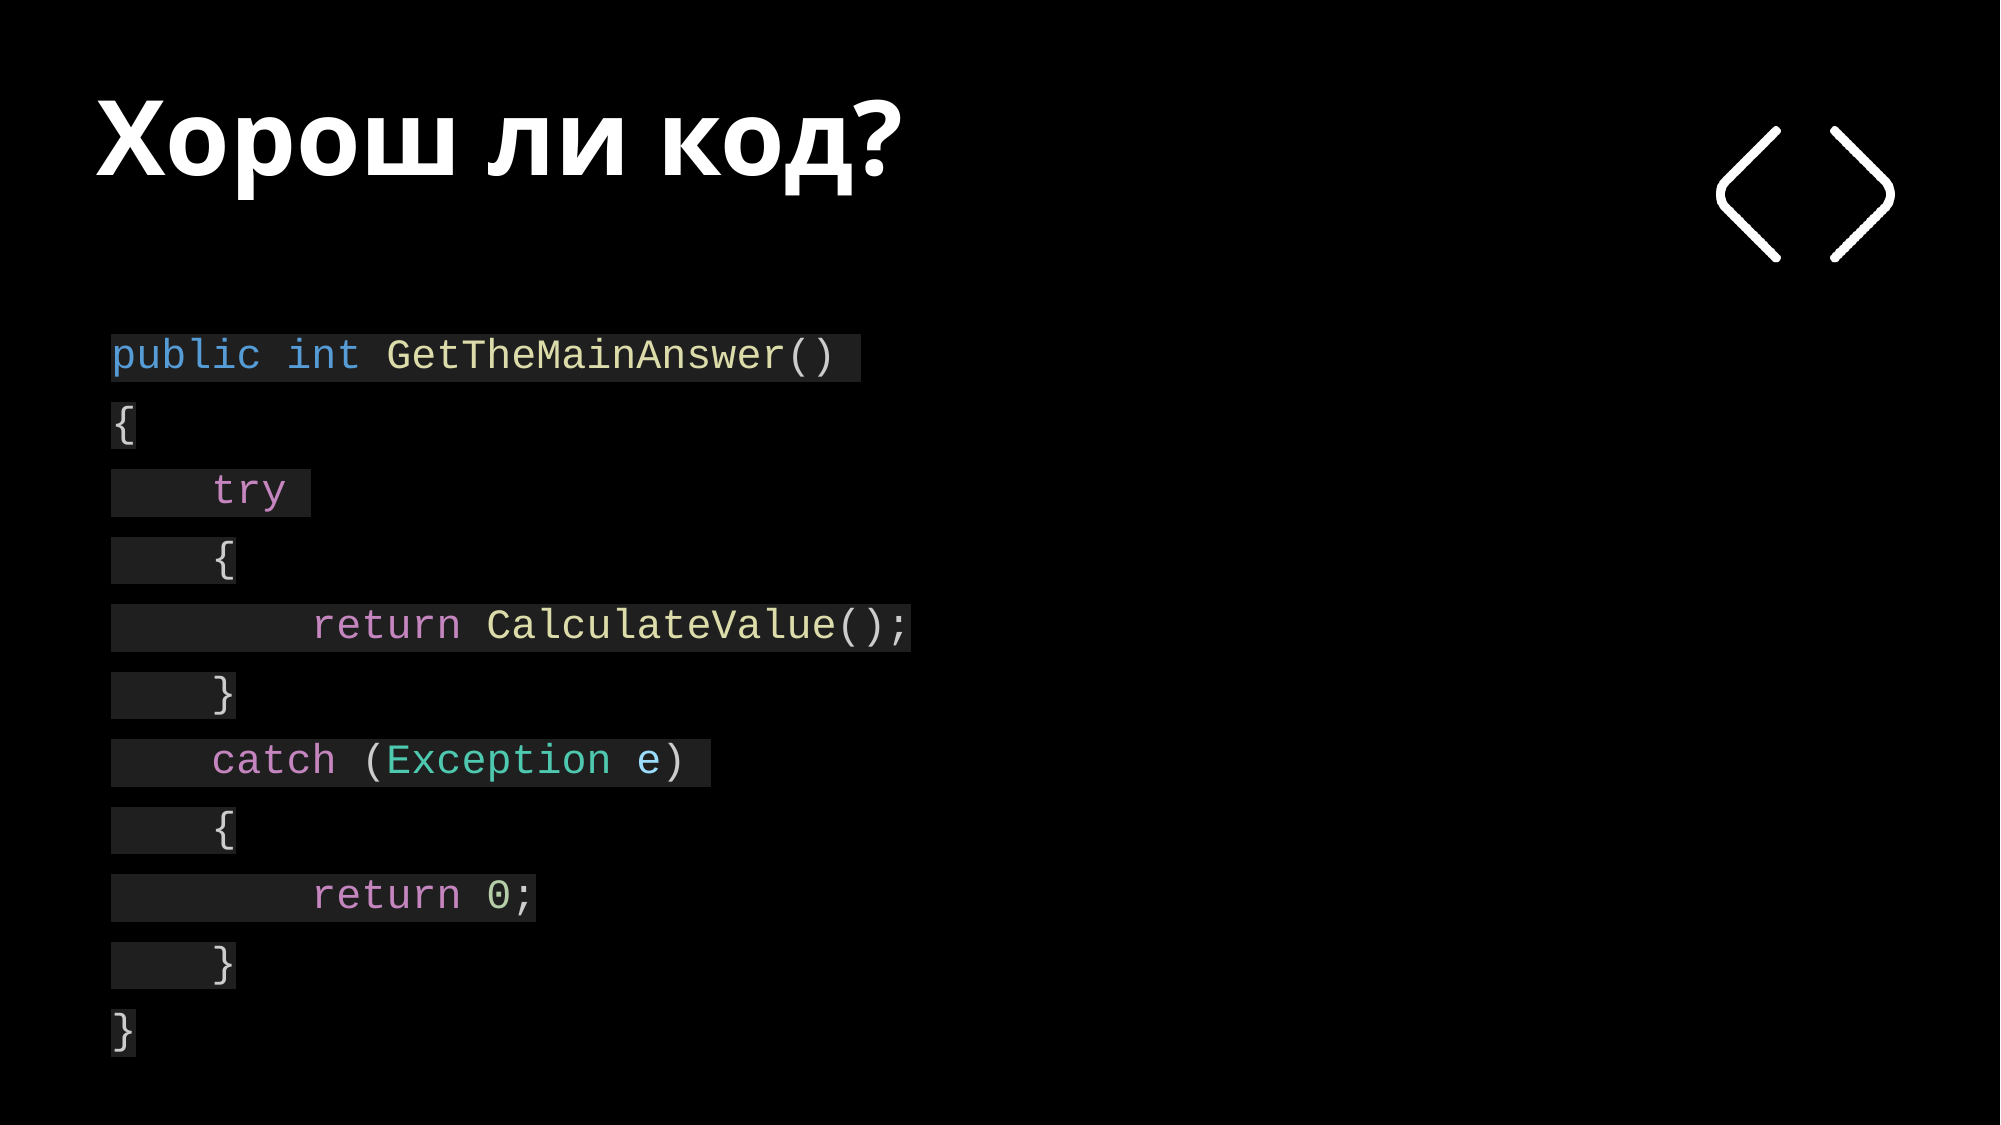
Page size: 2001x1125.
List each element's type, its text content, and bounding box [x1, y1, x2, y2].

text_box public int GetTheMainAnswer() { try { return CalculateValue(); } catch (Exception e) { return 0; } } [96, 294, 1221, 1068]
picture [1706, 95, 1904, 293]
title Хорош ли код? [96, 95, 1100, 293]
